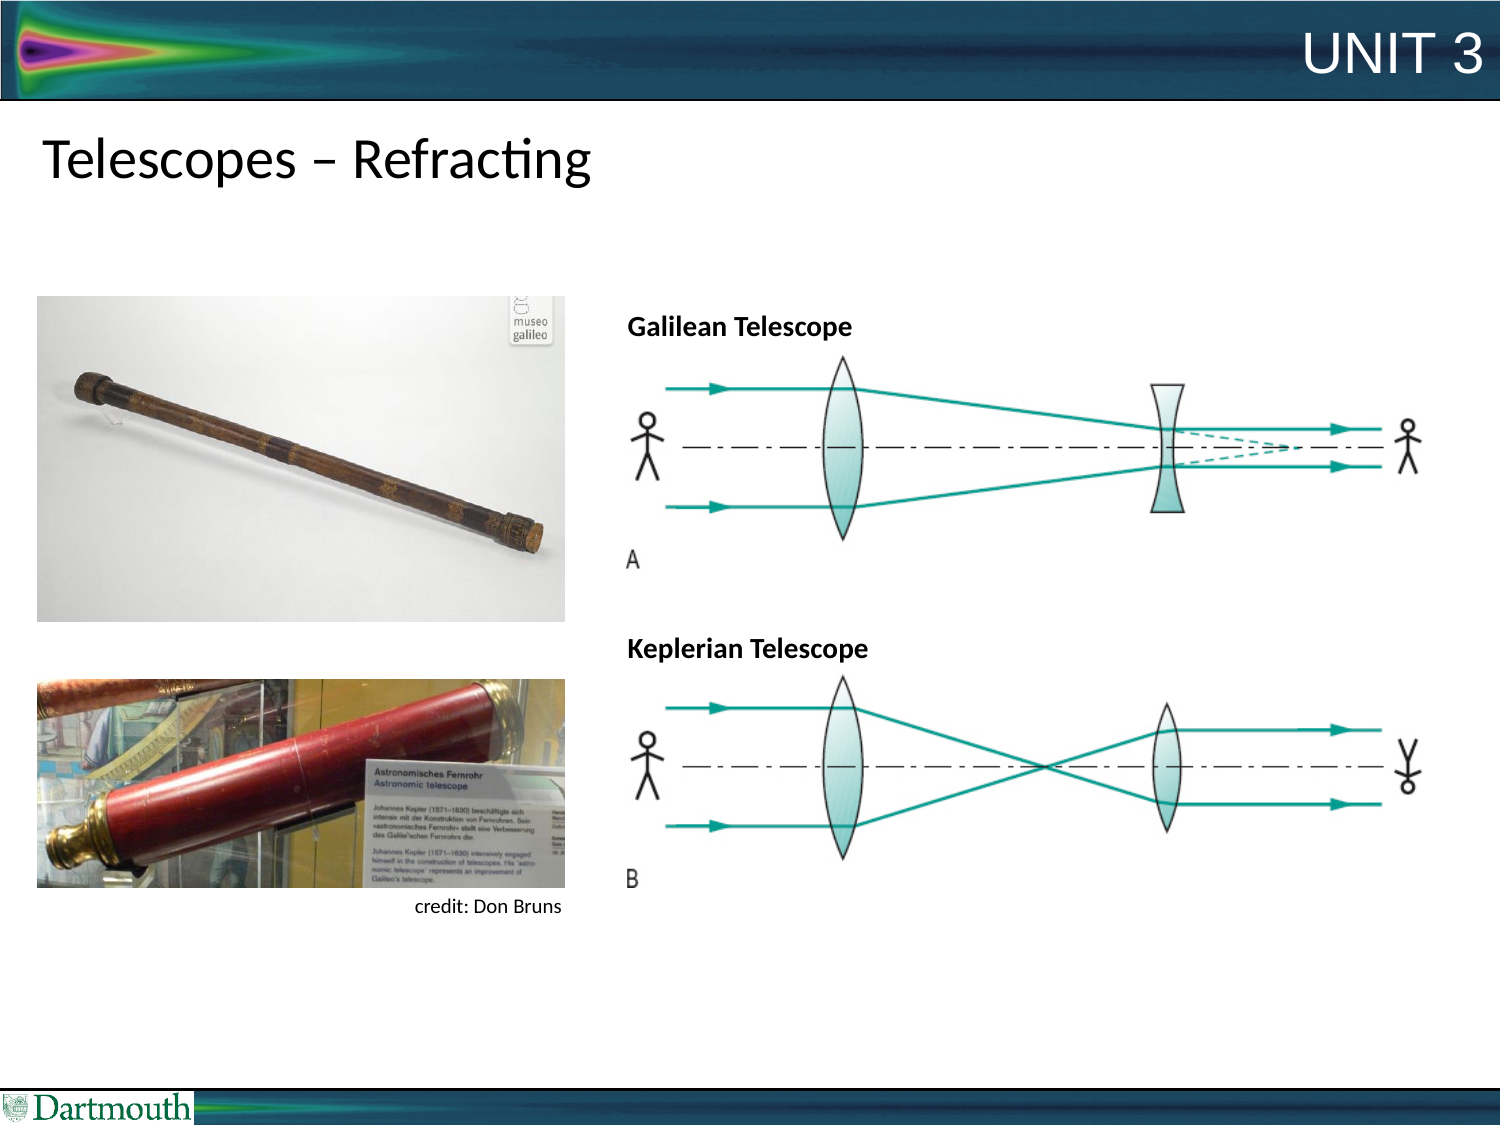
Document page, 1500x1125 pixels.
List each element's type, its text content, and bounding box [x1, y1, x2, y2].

title Unit 3 [287, 0, 1500, 100]
picture [37, 679, 565, 888]
picture [37, 296, 565, 622]
text_box Telescopes – Refracting [28, 112, 607, 198]
picture [2, 1, 287, 99]
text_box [612, 299, 1424, 888]
picture [0, 1091, 1500, 1125]
text_box credit: Don Bruns [400, 885, 577, 925]
